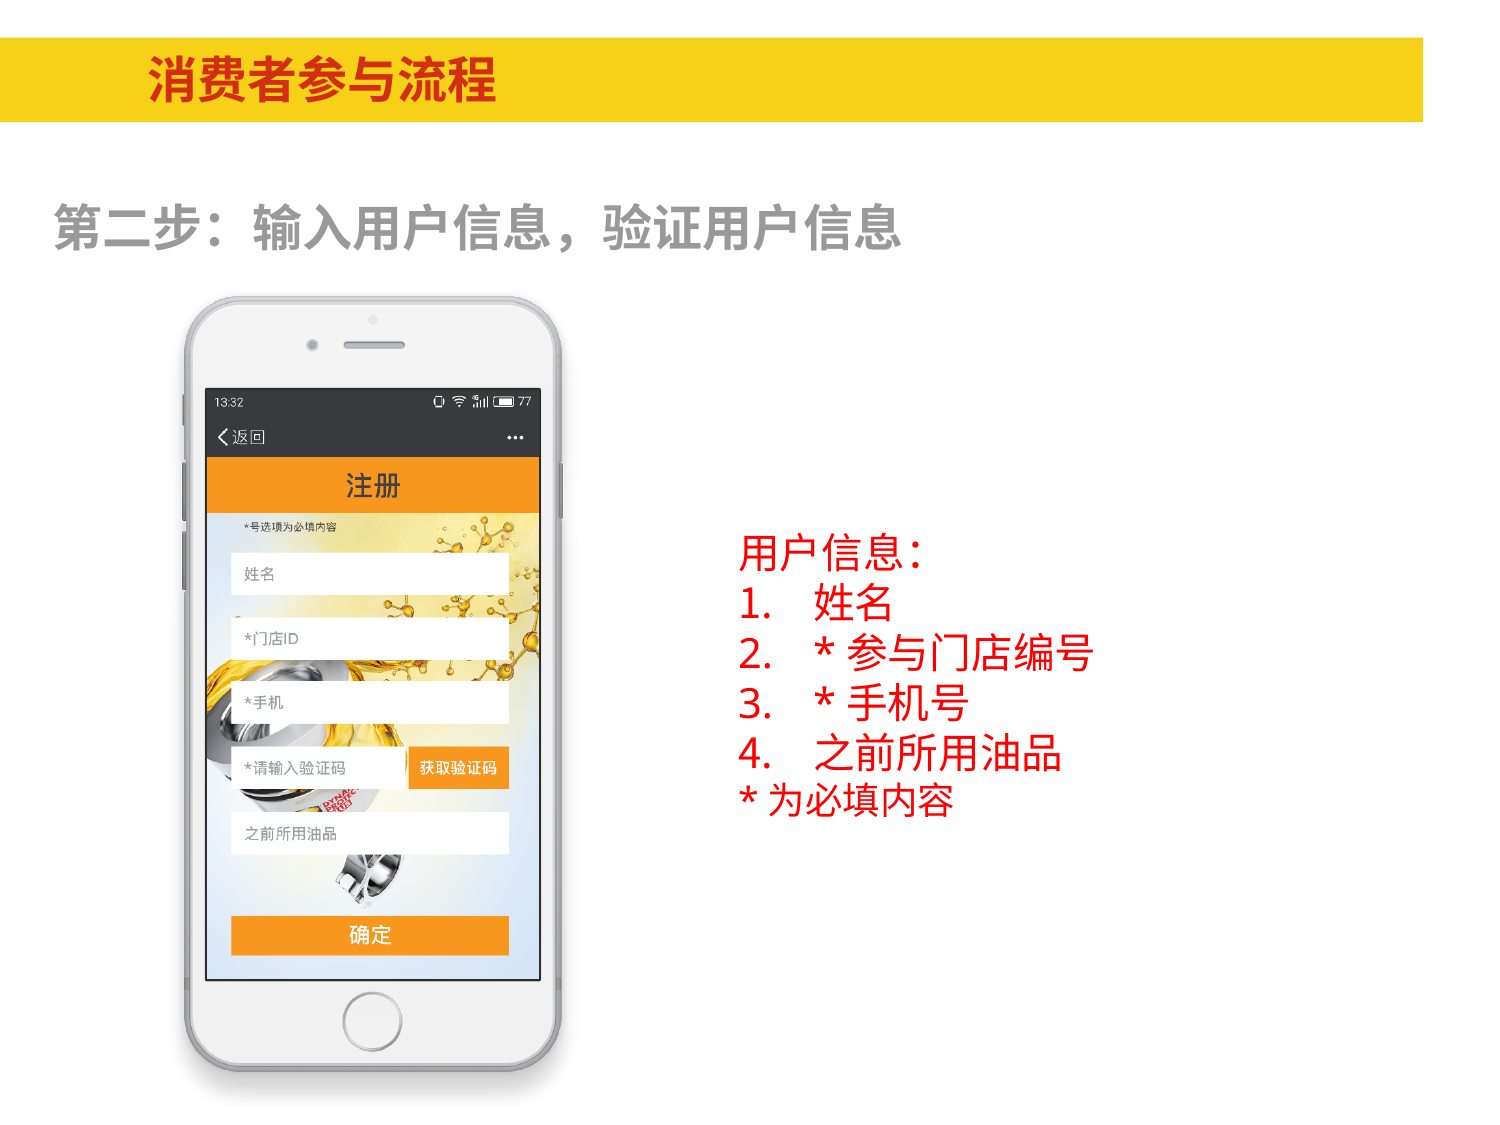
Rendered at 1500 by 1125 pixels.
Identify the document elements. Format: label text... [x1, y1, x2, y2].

text_box 第二步：输入用户信息，验证用户信息 [52, 196, 1329, 257]
text_box 用户信息： 姓名 *参与门店编号 *手机号 之前所用油品 *为必填内容 [738, 527, 1146, 823]
picture [147, 260, 598, 1106]
title 消费者参与流程 [147, 48, 1412, 118]
